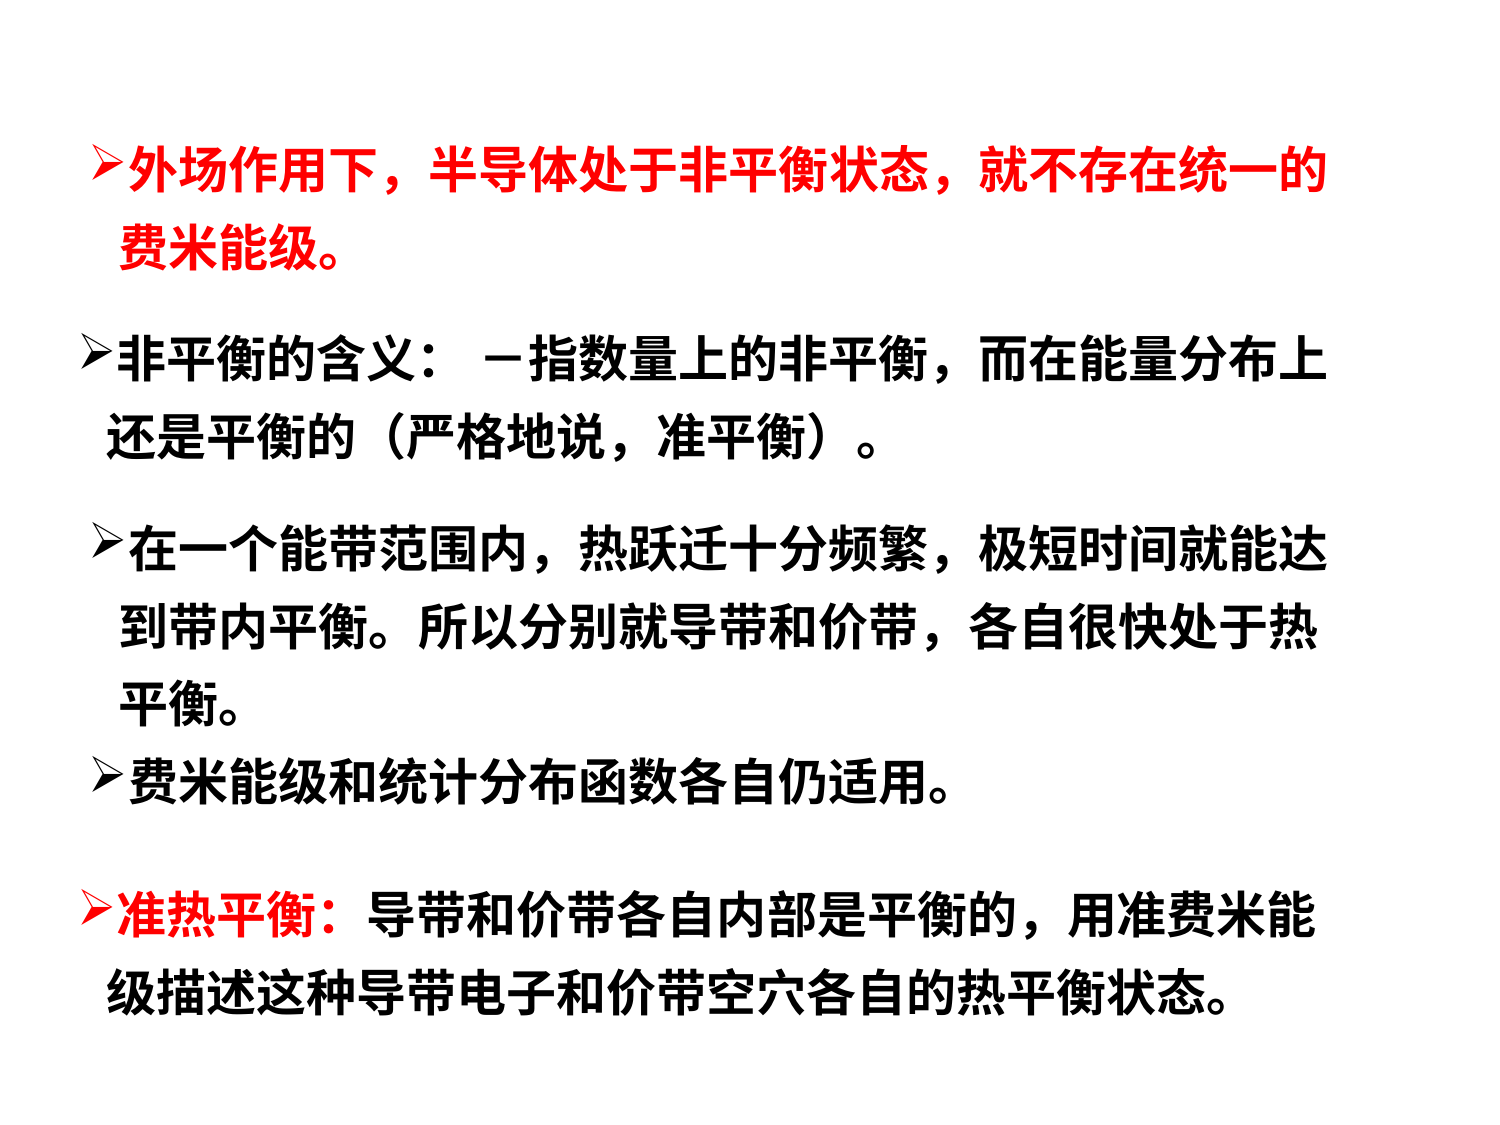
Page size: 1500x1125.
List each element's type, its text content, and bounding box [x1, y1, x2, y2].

text_box 非平衡的含义： －指数量上的非平衡，而在能量分布上还是平衡的（严格地说，准平衡）。 [62, 302, 1350, 474]
text_box 在一个能带范围内，热跃迁十分频繁，极短时间就能达到带内平衡。所以分别就导带和价带，各自很快处于热平衡。 费米能级和统计分布函数各自仍适用。 [74, 491, 1374, 819]
text_box 外场作用下，半导体处于非平衡状态，就不存在统一的费米能级。 [74, 113, 1350, 285]
text_box 准热平衡：导带和价带各自内部是平衡的，用准费米能级描述这种导带电子和价带空穴各自的热平衡状态。 [62, 858, 1369, 1030]
